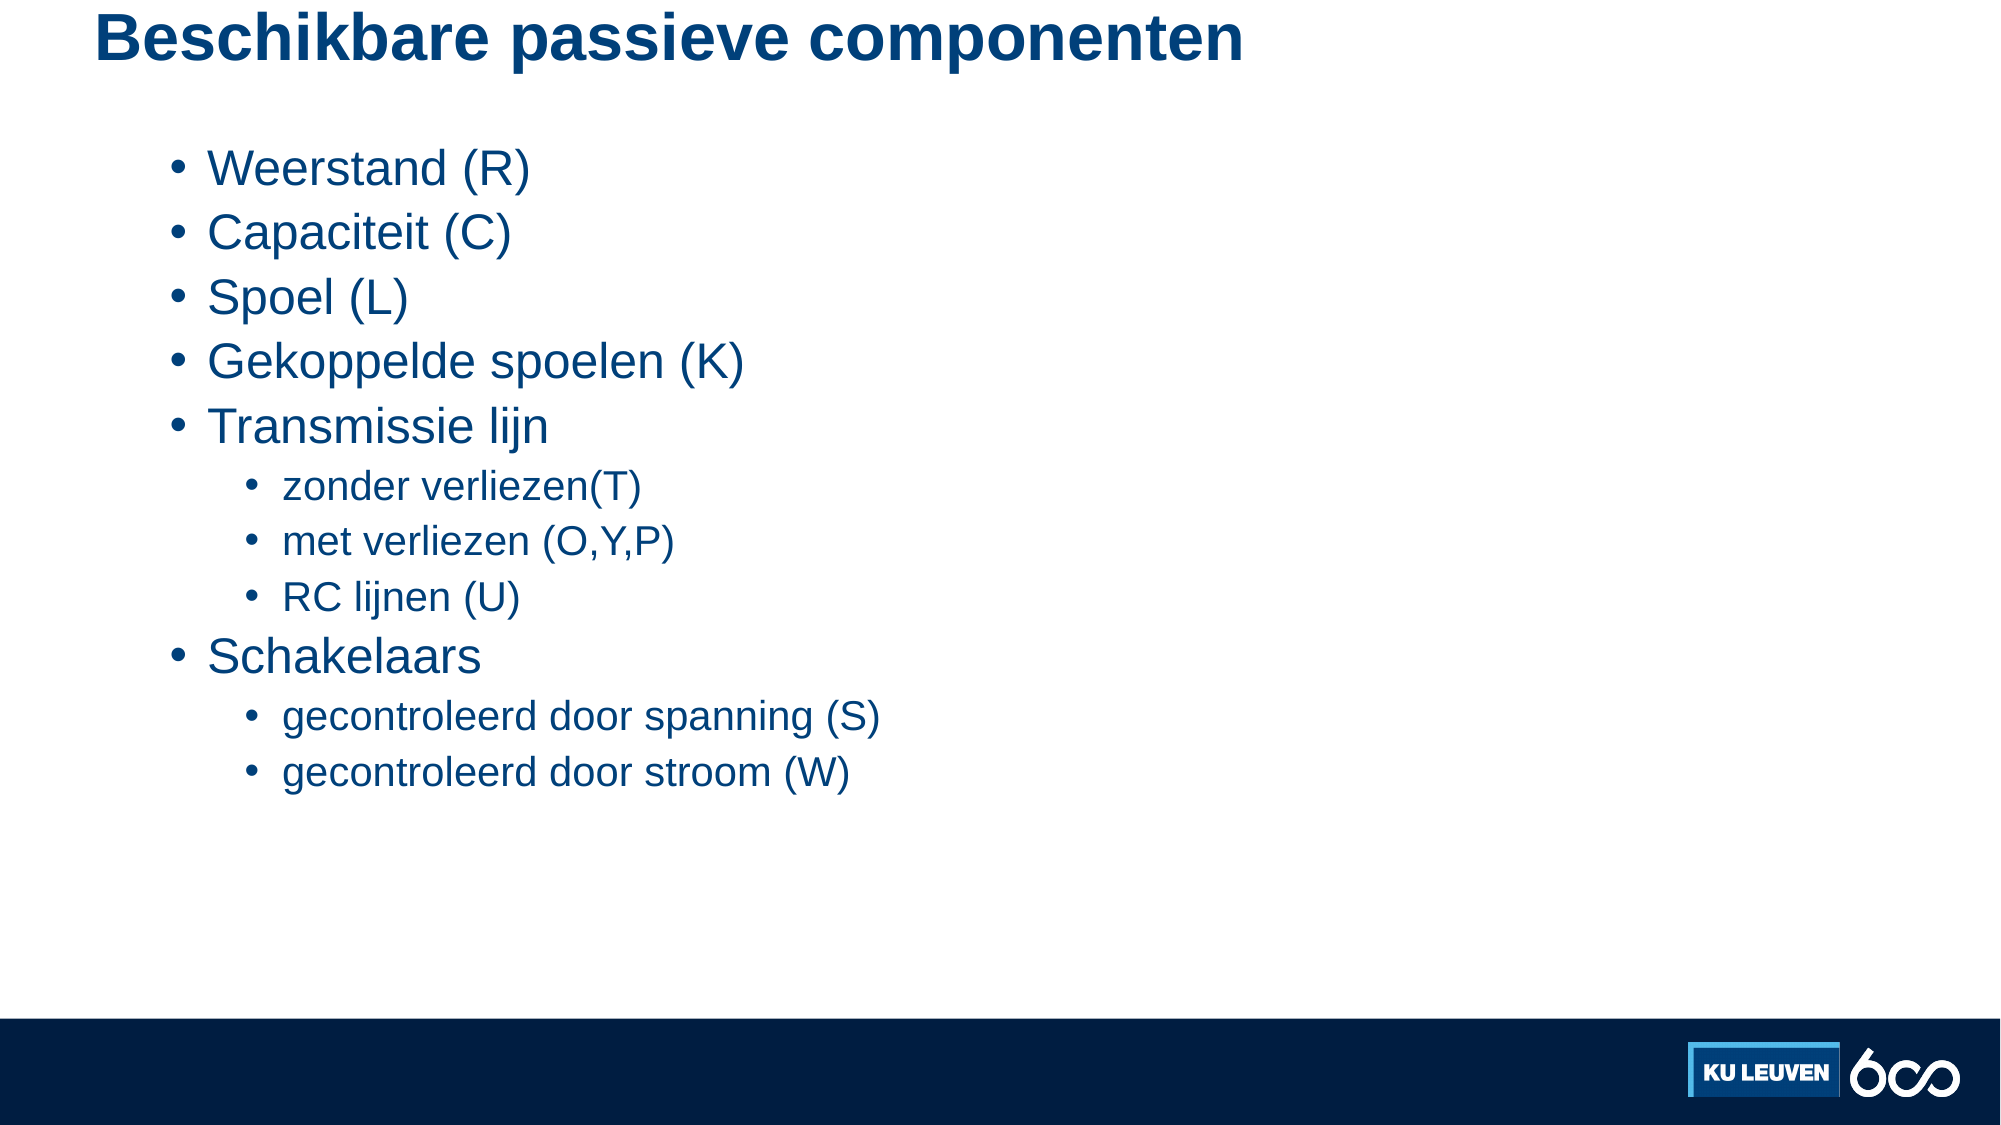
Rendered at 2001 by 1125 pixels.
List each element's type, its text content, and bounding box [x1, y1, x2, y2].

list Weerstand (R) Capaciteit (C) Spoel (L) Gekoppelde spoelen (K) Transmissie lijn zonder verliezen(T) met verliezen (O,Y,P) RC lijnen (U) Schakelaars gecontroleerd door spanning (S) gecontroleerd door stroom (W) [94, 142, 1900, 796]
title Beschikbare passieve componenten [94, 2, 1906, 110]
picture [1688, 1042, 1960, 1097]
